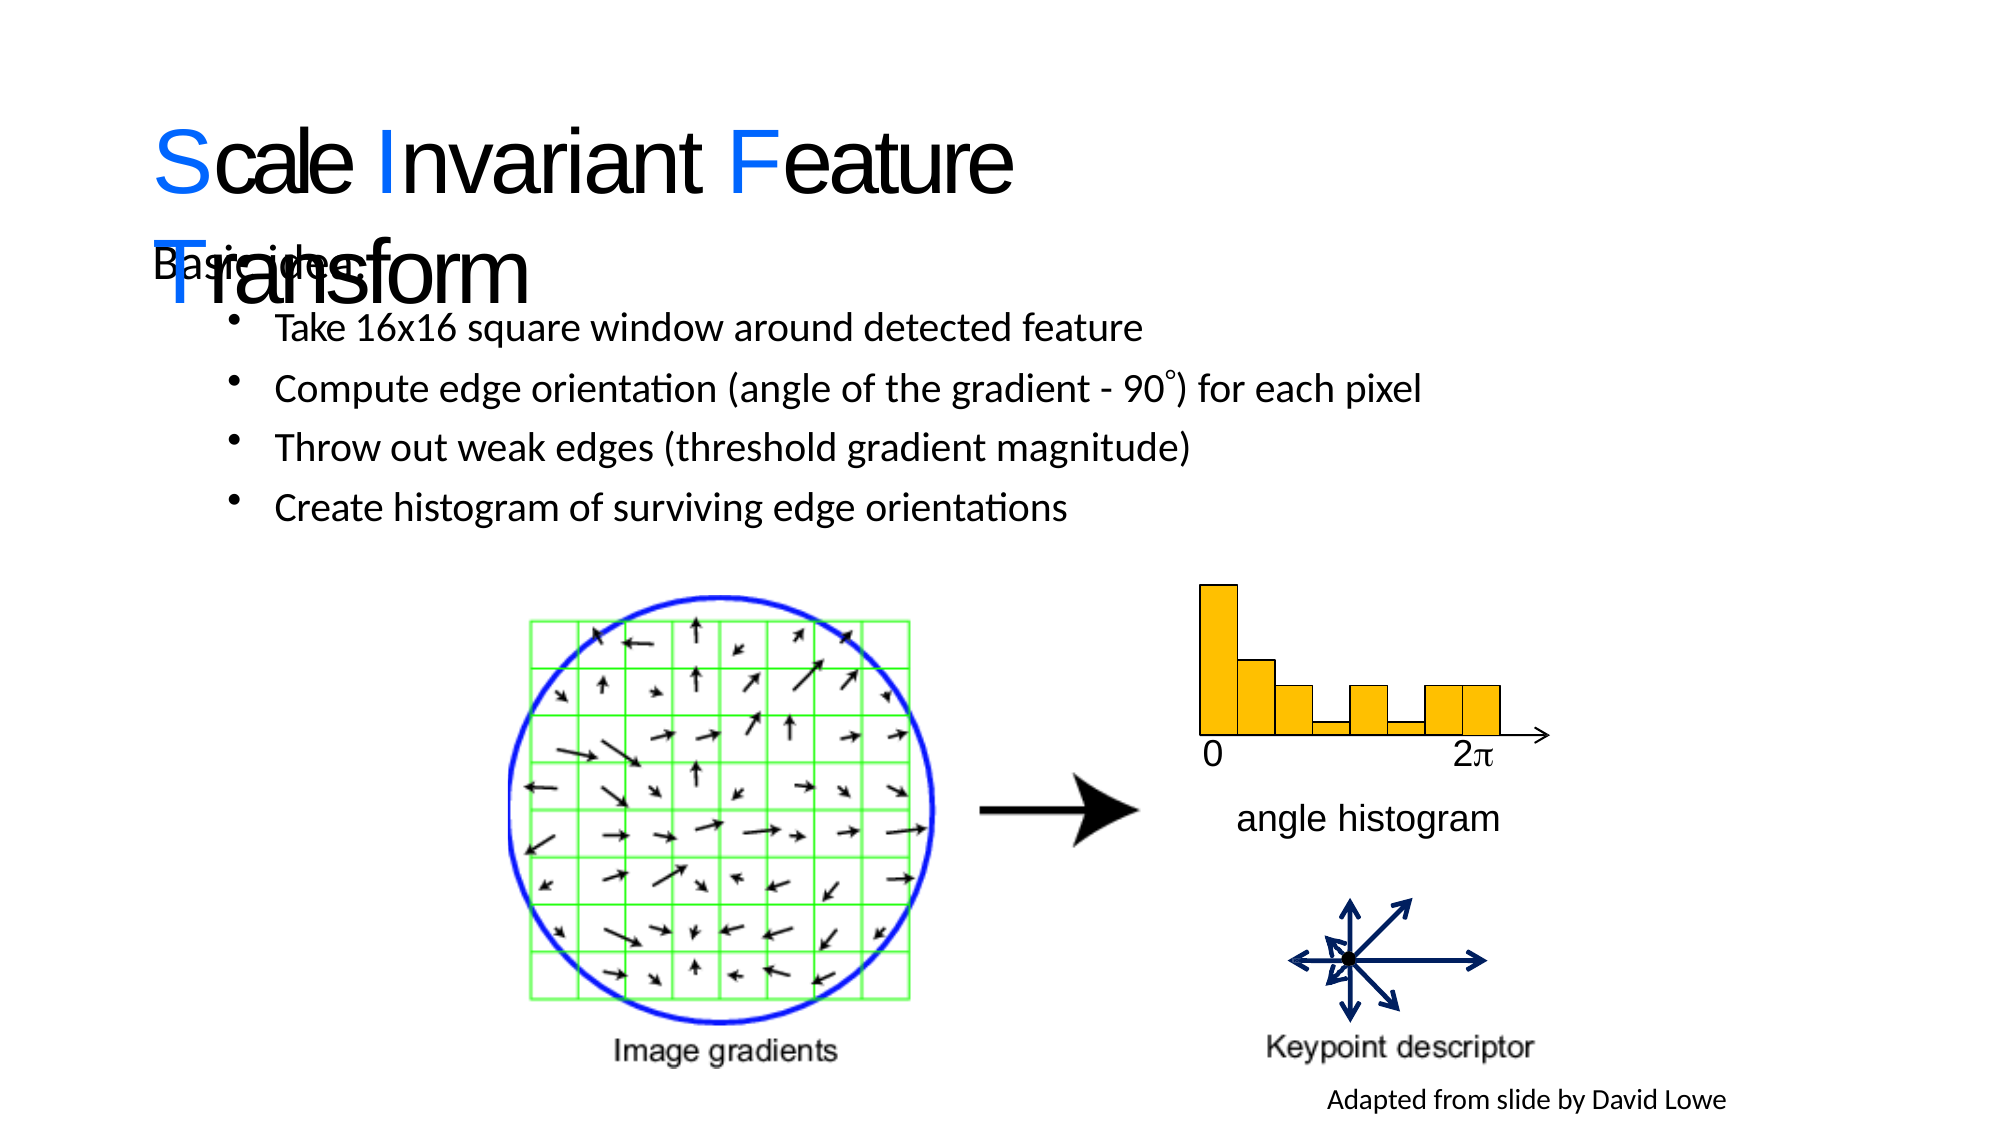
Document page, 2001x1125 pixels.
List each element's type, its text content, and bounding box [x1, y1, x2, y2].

text_box Adapted from slide by David Lowe [1325, 1085, 1734, 1116]
text_box Basic idea: Take 16x16 square window around detected feature Compute edge orientation (angle of the gradient - 90) for each pixel Throw out weak edges (threshold gradient magnitude) Create histogram of surviving edge orientations [150, 214, 1437, 530]
title Scale Invariant Feature Transform [150, 100, 1382, 323]
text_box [1287, 897, 1488, 1024]
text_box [507, 510, 1588, 1069]
